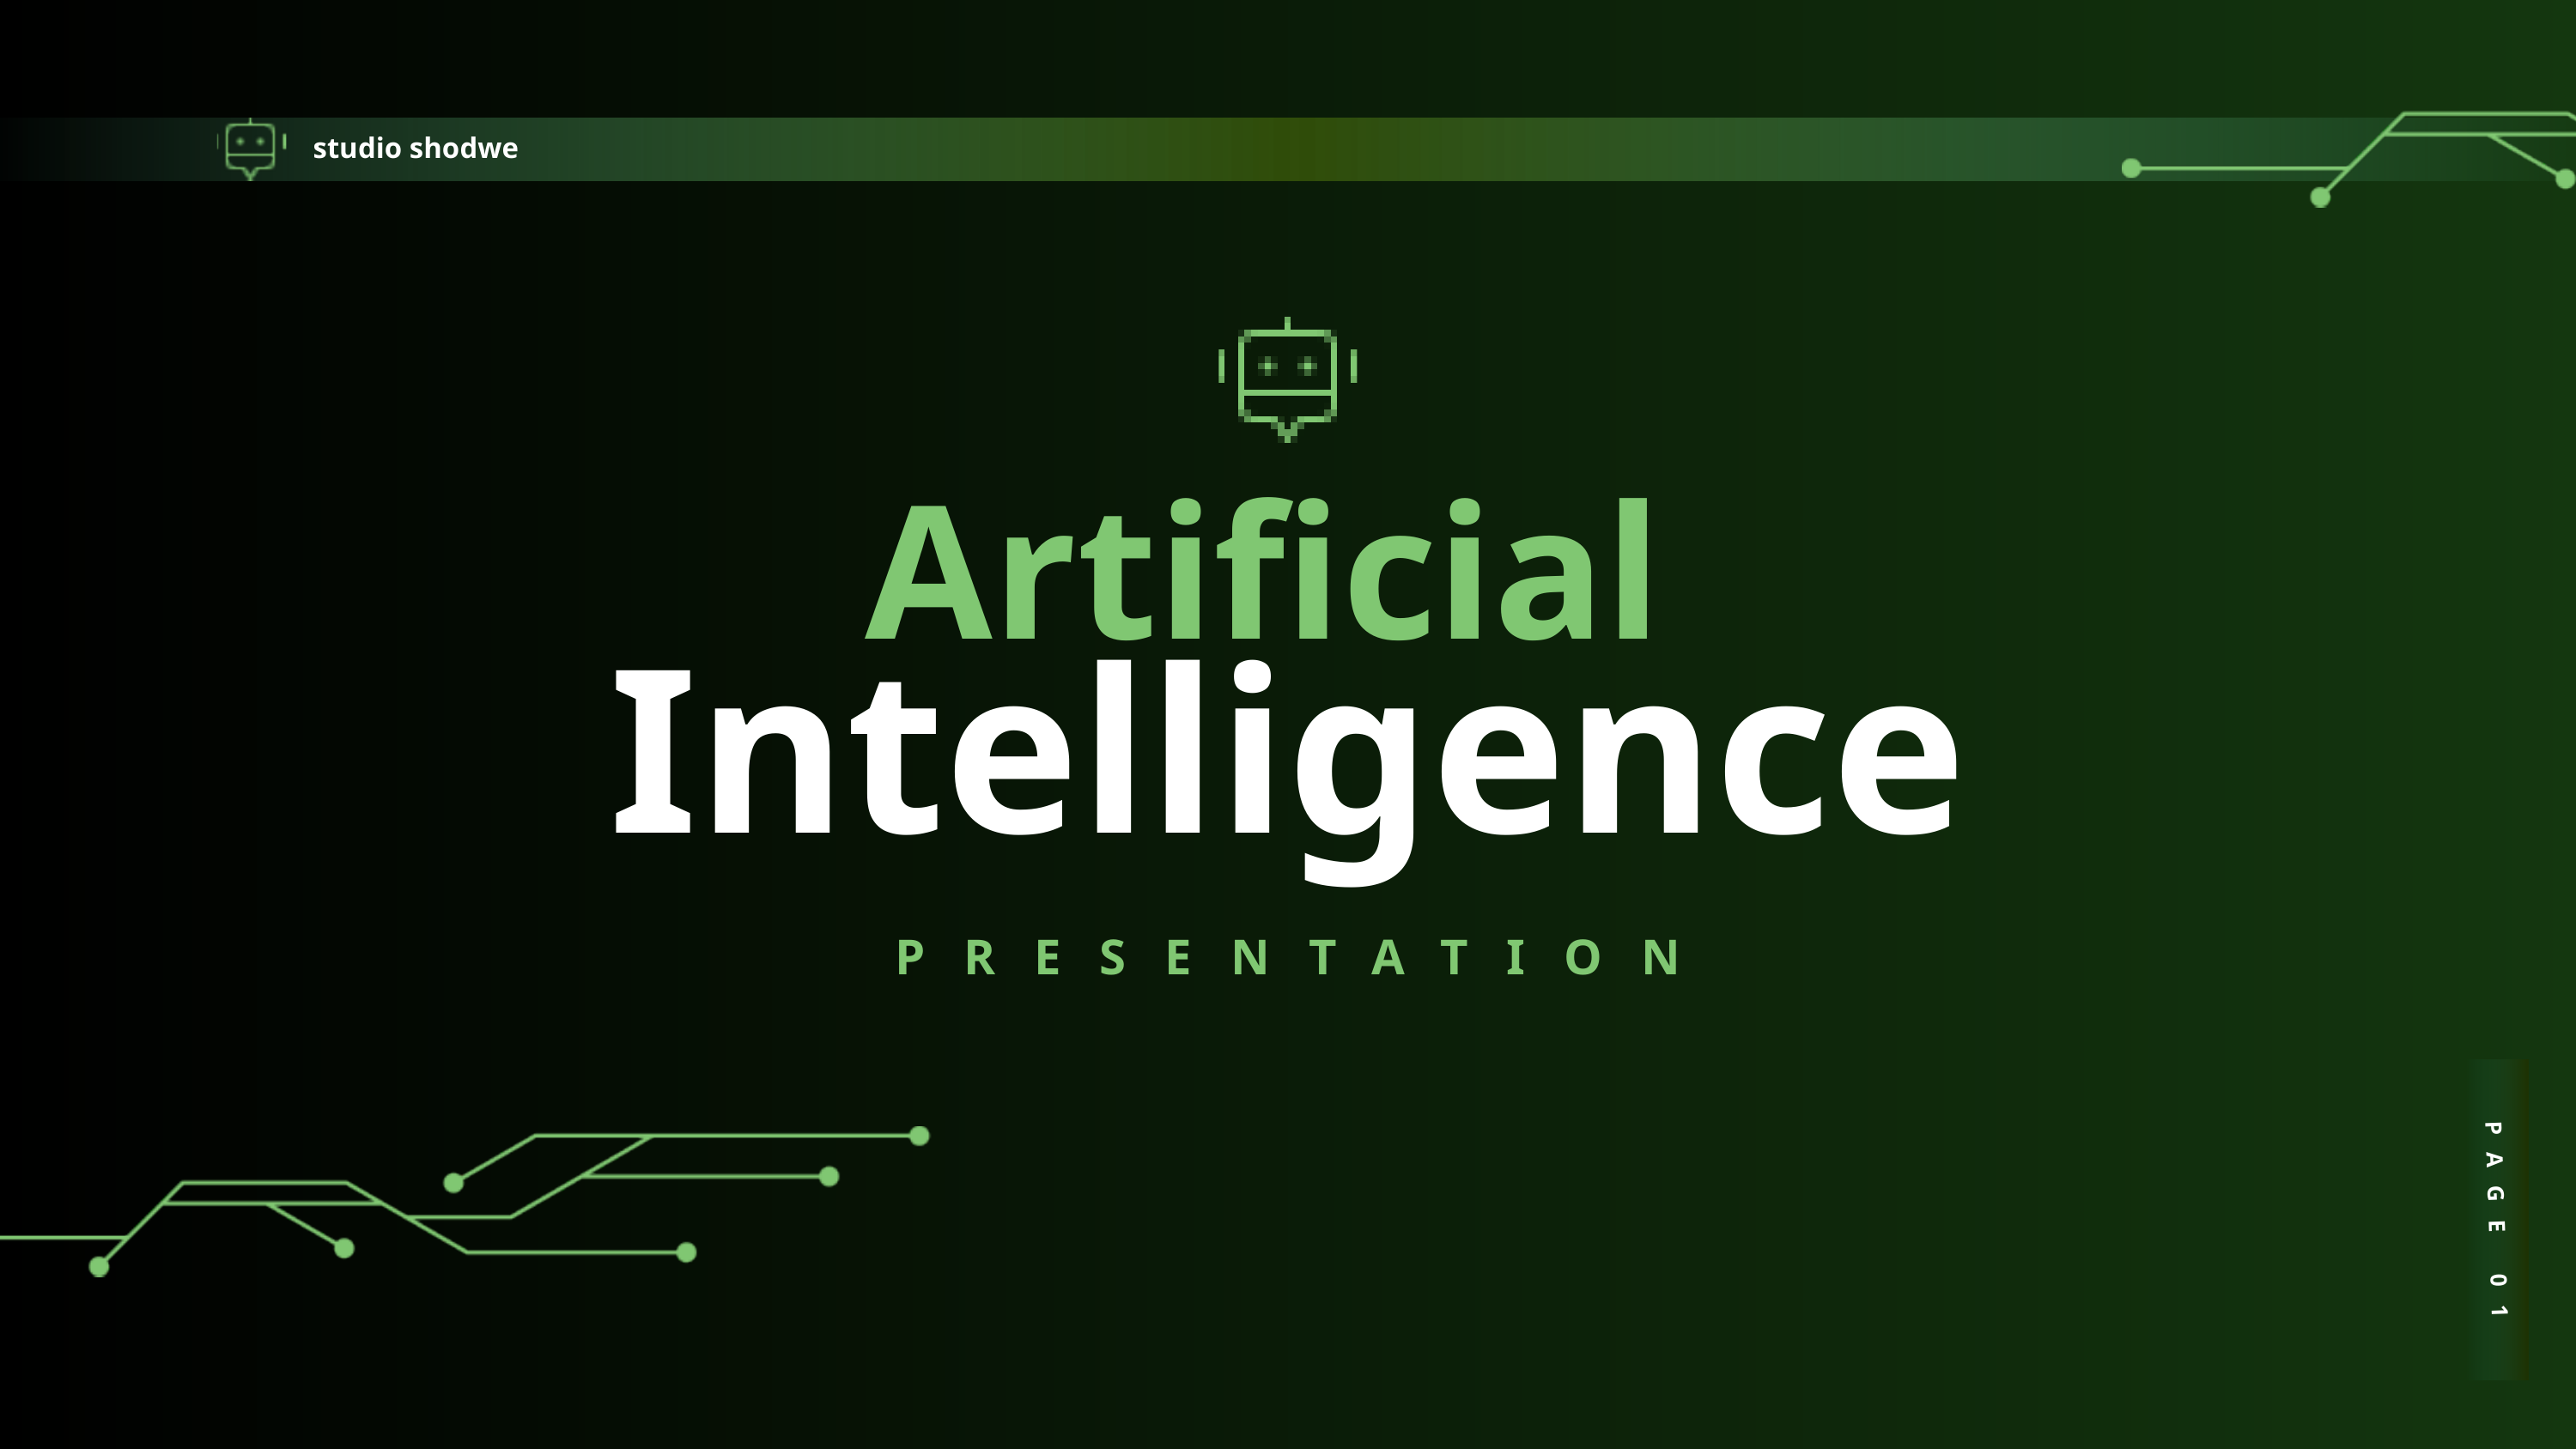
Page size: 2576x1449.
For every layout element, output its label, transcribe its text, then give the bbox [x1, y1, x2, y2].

text_box Artificial [751, 496, 1825, 658]
text_box PRESENTATION [731, 937, 1844, 985]
text_box [2122, 191, 2576, 208]
text_box [2122, 58, 2576, 118]
text_box [0, 1126, 932, 1277]
text_box PAGE 01 [2485, 1258, 2511, 1350]
text_box PAGE 01 [2479, 1089, 2506, 1186]
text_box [2336, 1188, 2576, 1252]
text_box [0, 118, 2576, 181]
text_box [1218, 317, 1358, 443]
text_box Intelligence [492, 658, 2084, 879]
